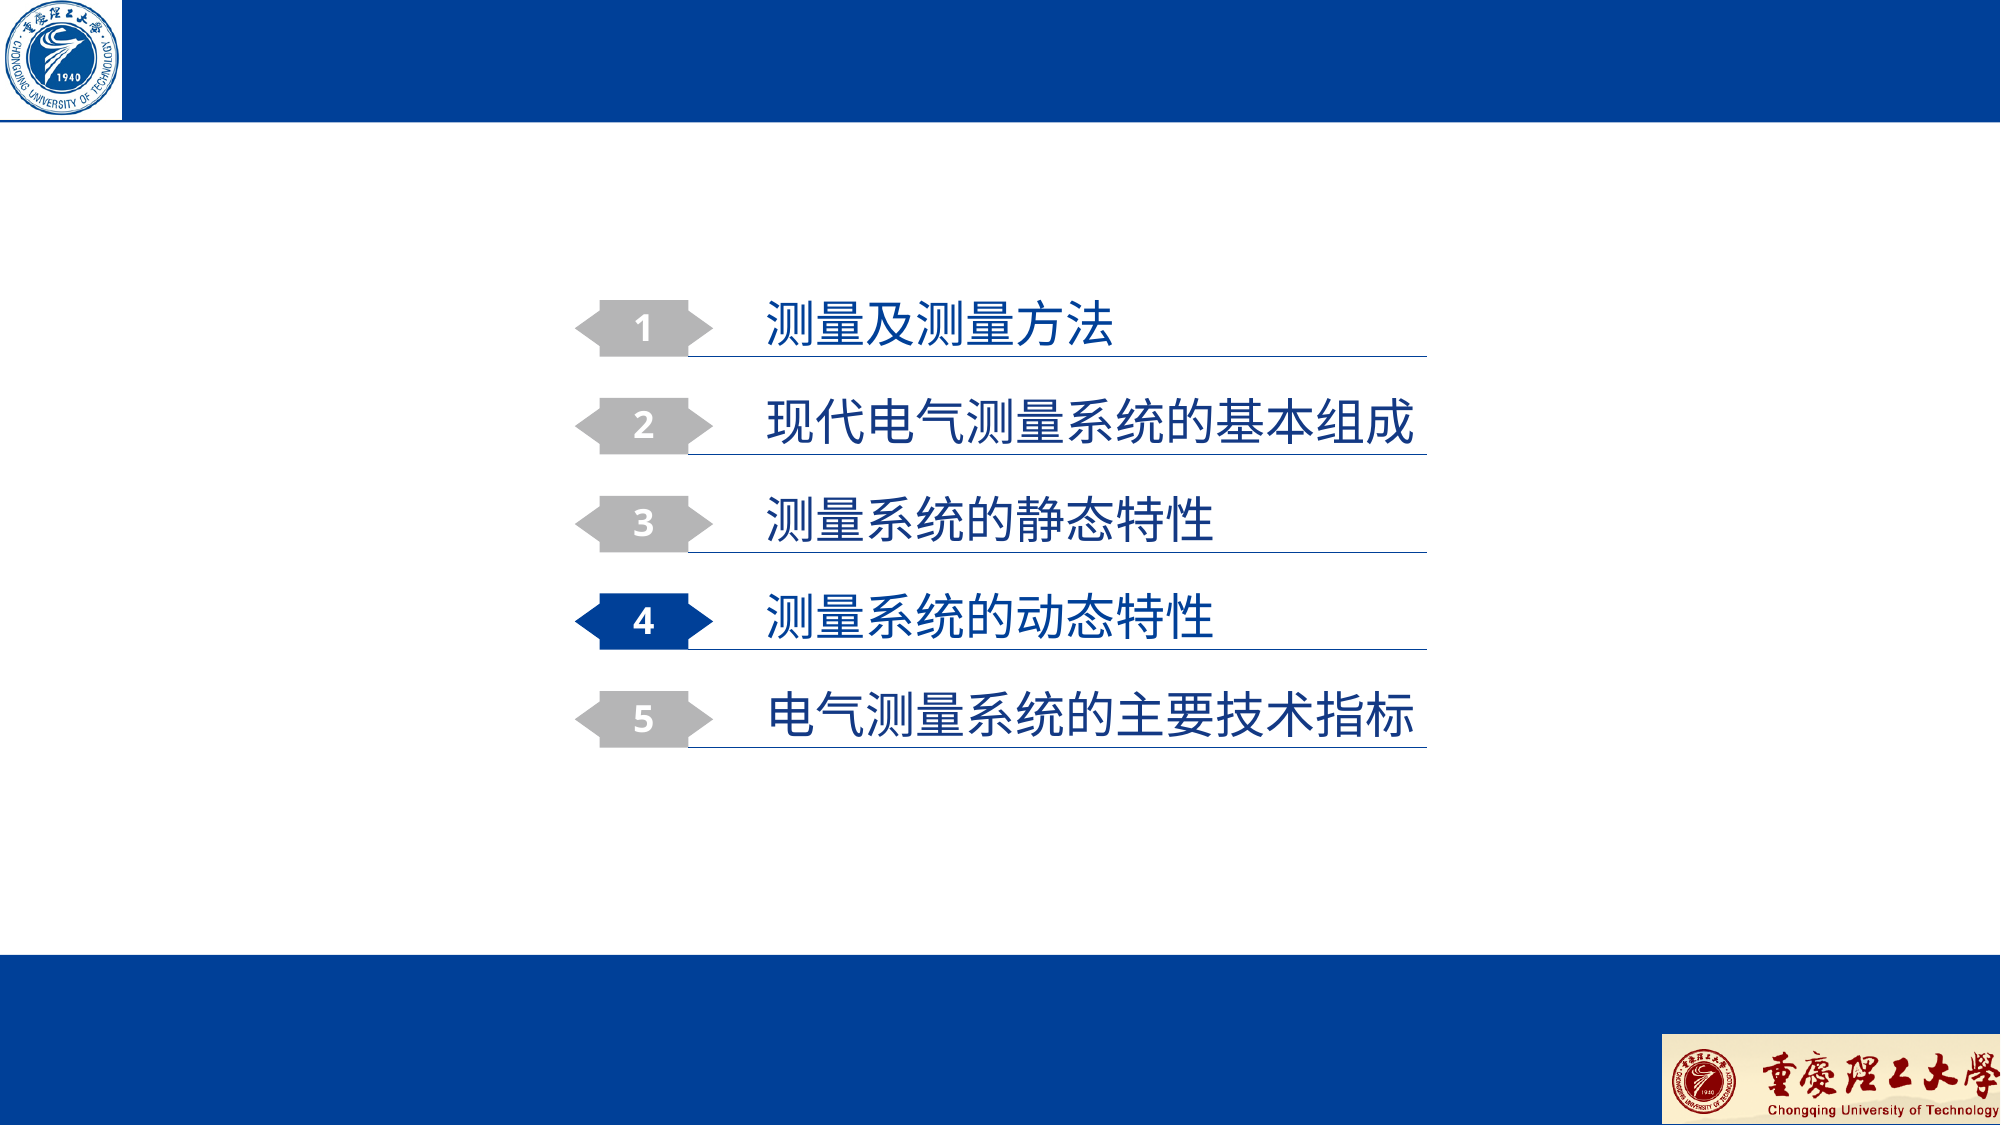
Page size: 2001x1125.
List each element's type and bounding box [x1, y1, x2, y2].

picture [1662, 1034, 2001, 1124]
text_box [574, 284, 1471, 754]
picture [0, 0, 122, 120]
